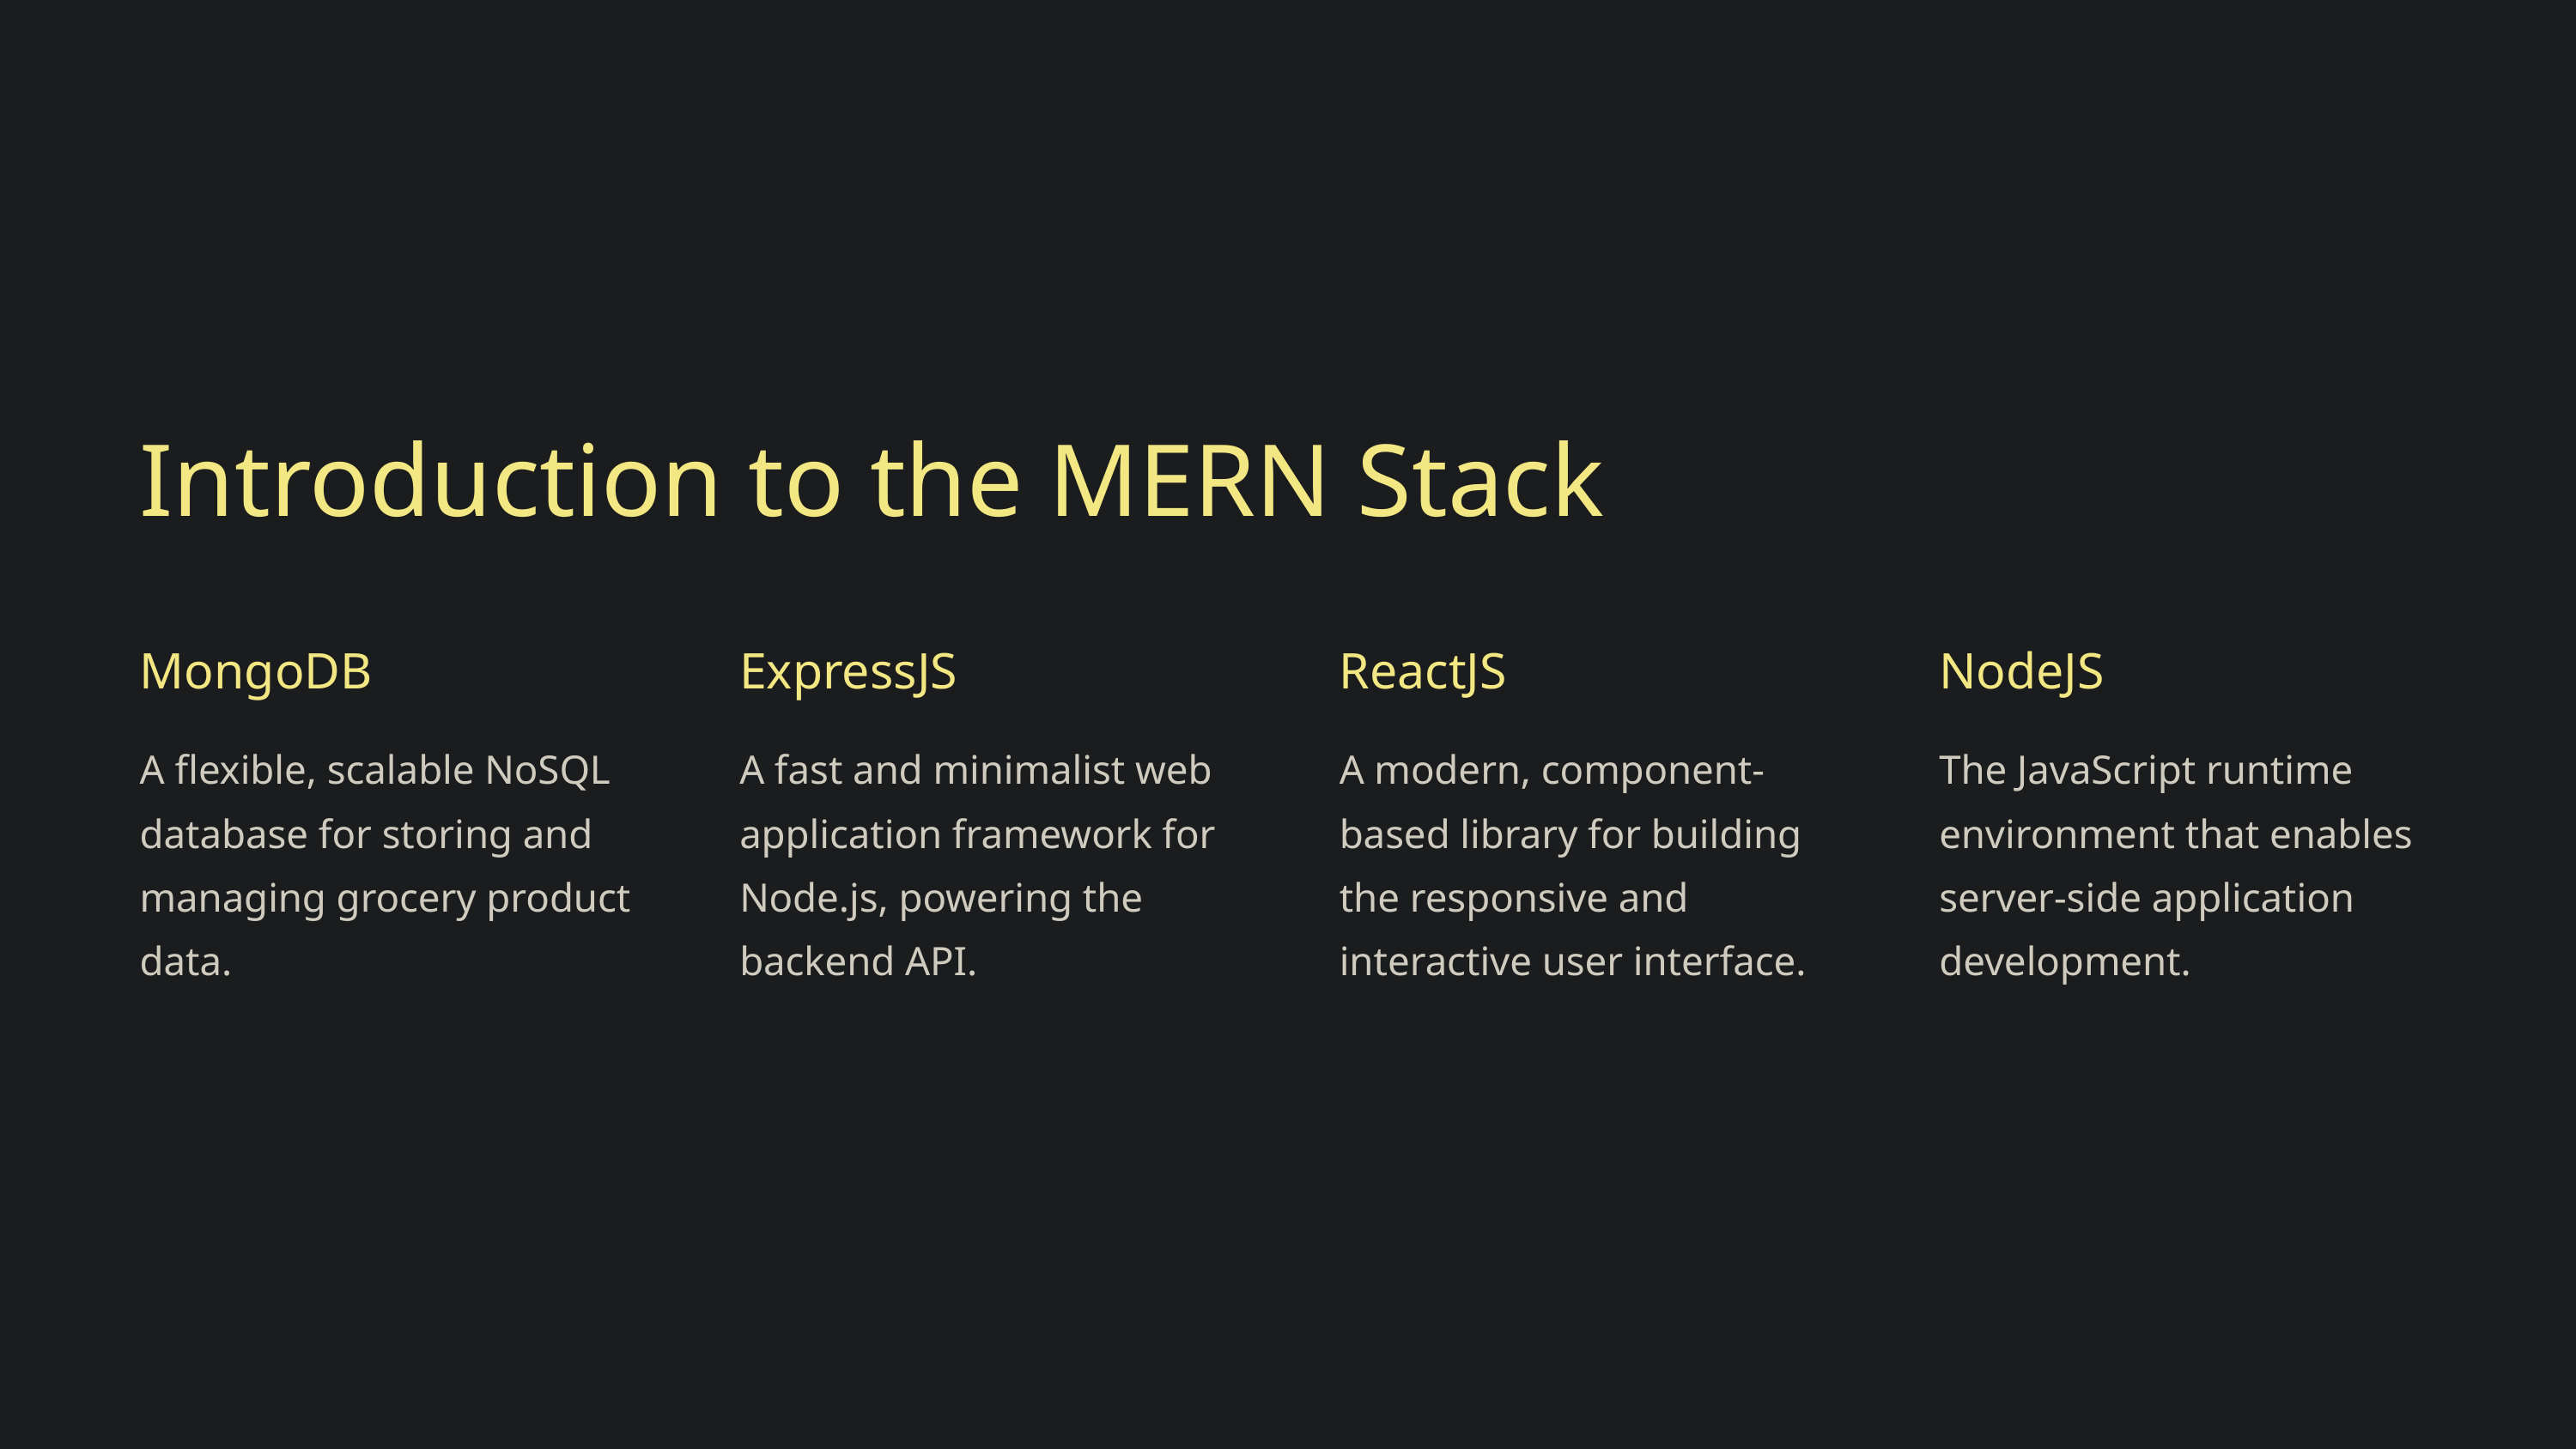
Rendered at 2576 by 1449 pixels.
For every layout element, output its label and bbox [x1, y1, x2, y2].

text_box [0, 0, 2576, 1449]
